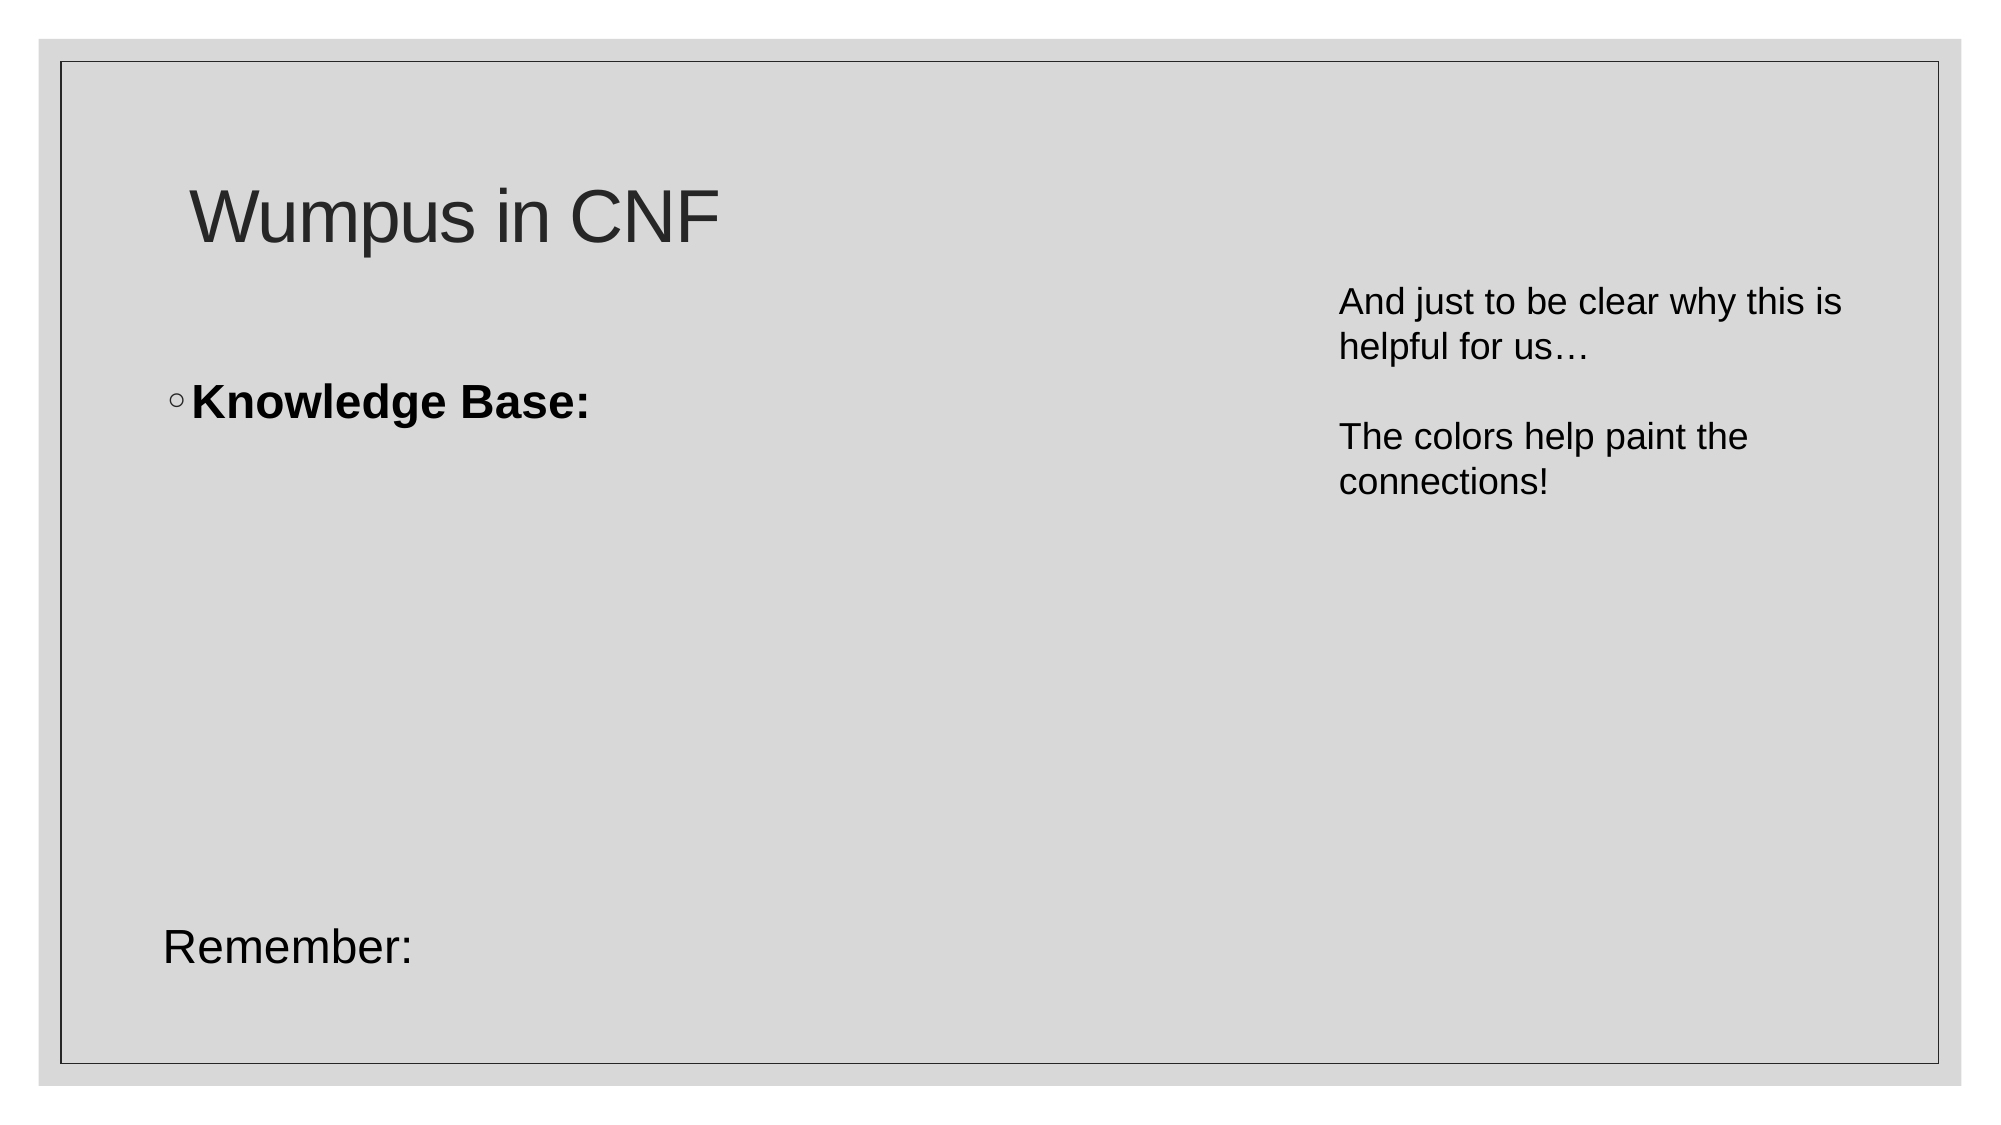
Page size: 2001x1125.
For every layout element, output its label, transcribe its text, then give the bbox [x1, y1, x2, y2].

text_box And just to be clear why this is helpful for us… The colors help paint the connections! [1324, 269, 1866, 510]
title Wumpus in CNF [174, 105, 1825, 331]
